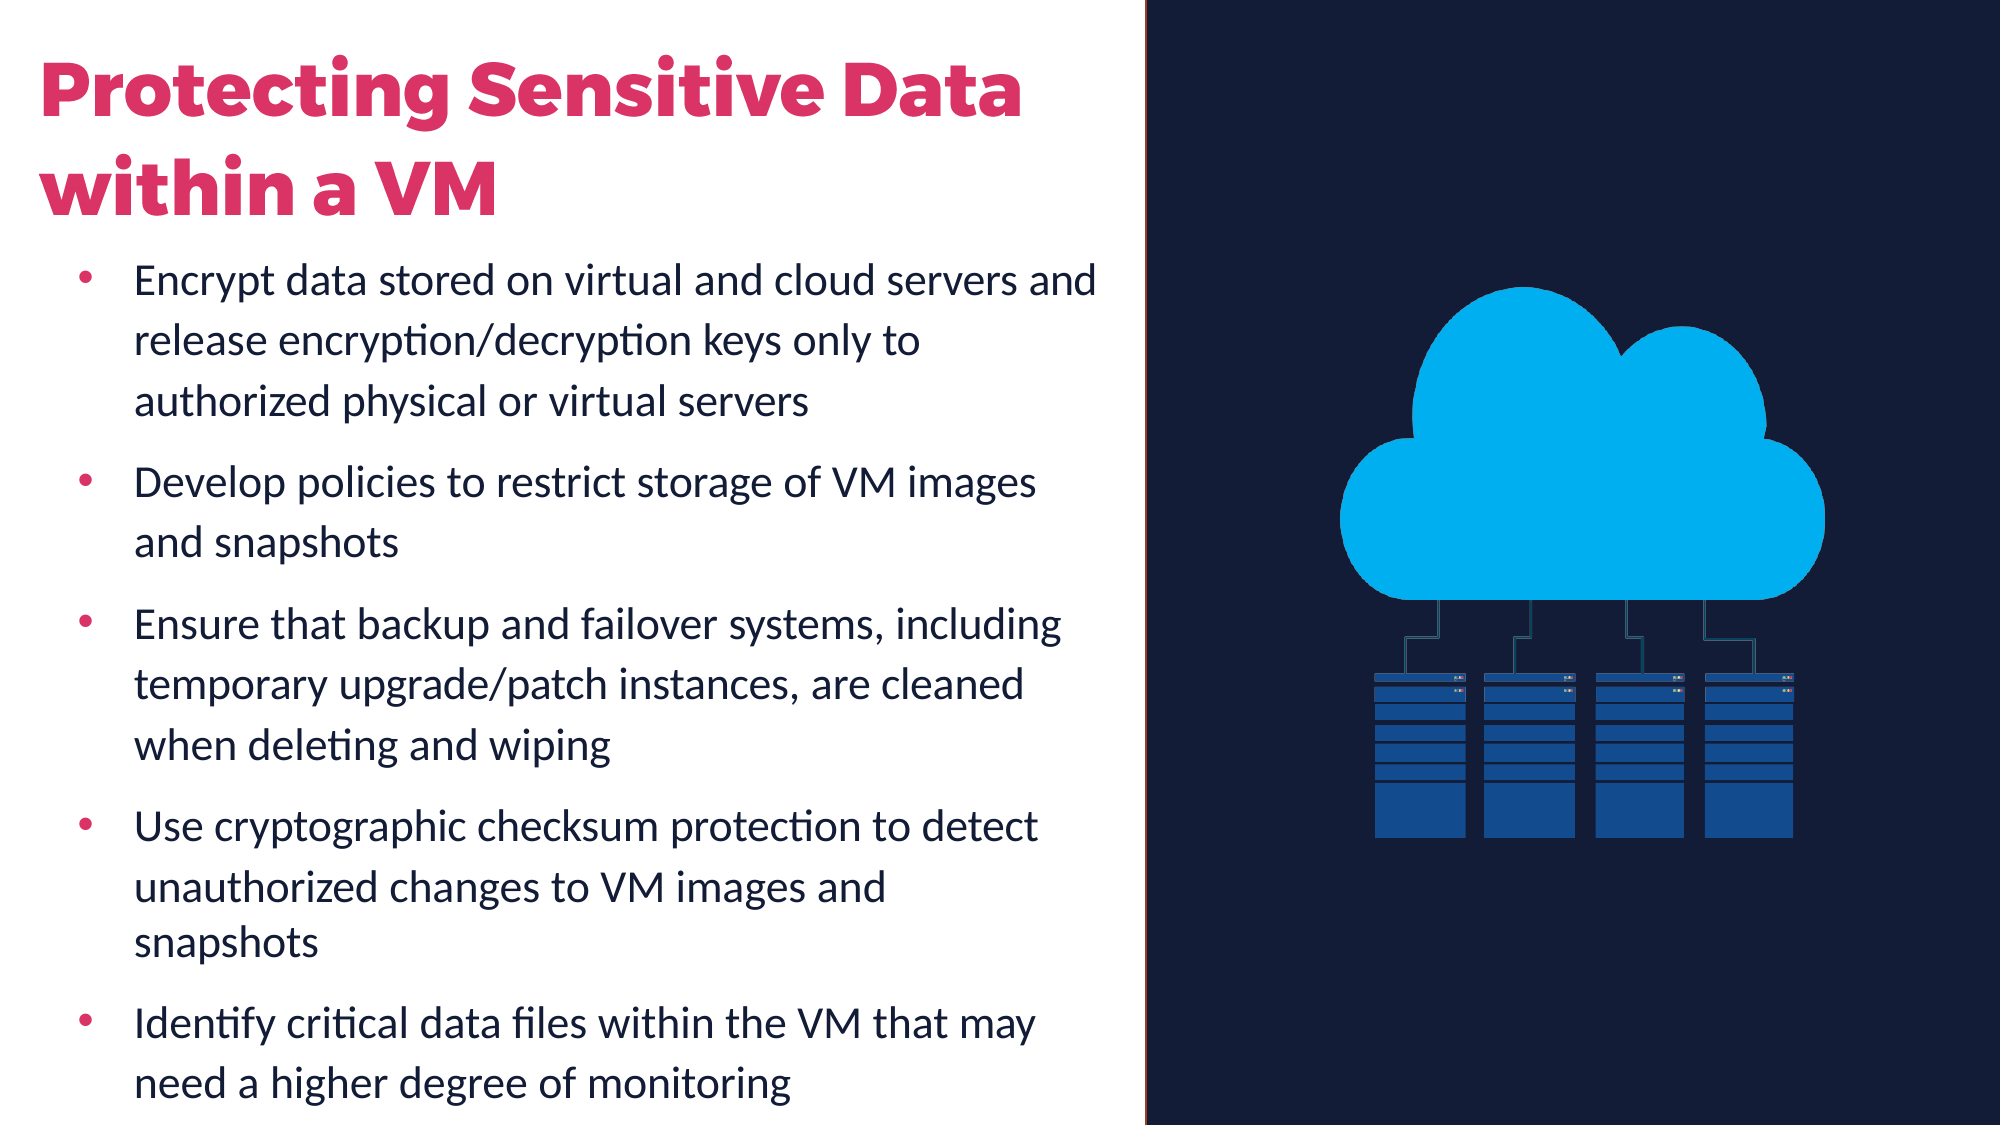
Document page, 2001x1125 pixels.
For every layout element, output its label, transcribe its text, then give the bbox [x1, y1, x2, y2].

picture [39, 42, 1078, 135]
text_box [1144, 0, 2000, 1125]
picture [39, 141, 540, 234]
text_box Encrypt data stored on virtual and cloud servers and release encryption/decryption keys only to authorized physical or virtual servers Develop policies to restrict storage of VM images and snapshots Ensure that backup and failover systems, including temporary upgrade/patch instances, are cleaned when deleting and wiping Use cryptographic checksum protection to detect unauthorized changes to VM images and snapshots Identify critical data files within the VM that may need a higher degree of monitoring [75, 241, 1104, 1108]
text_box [1340, 287, 1825, 839]
